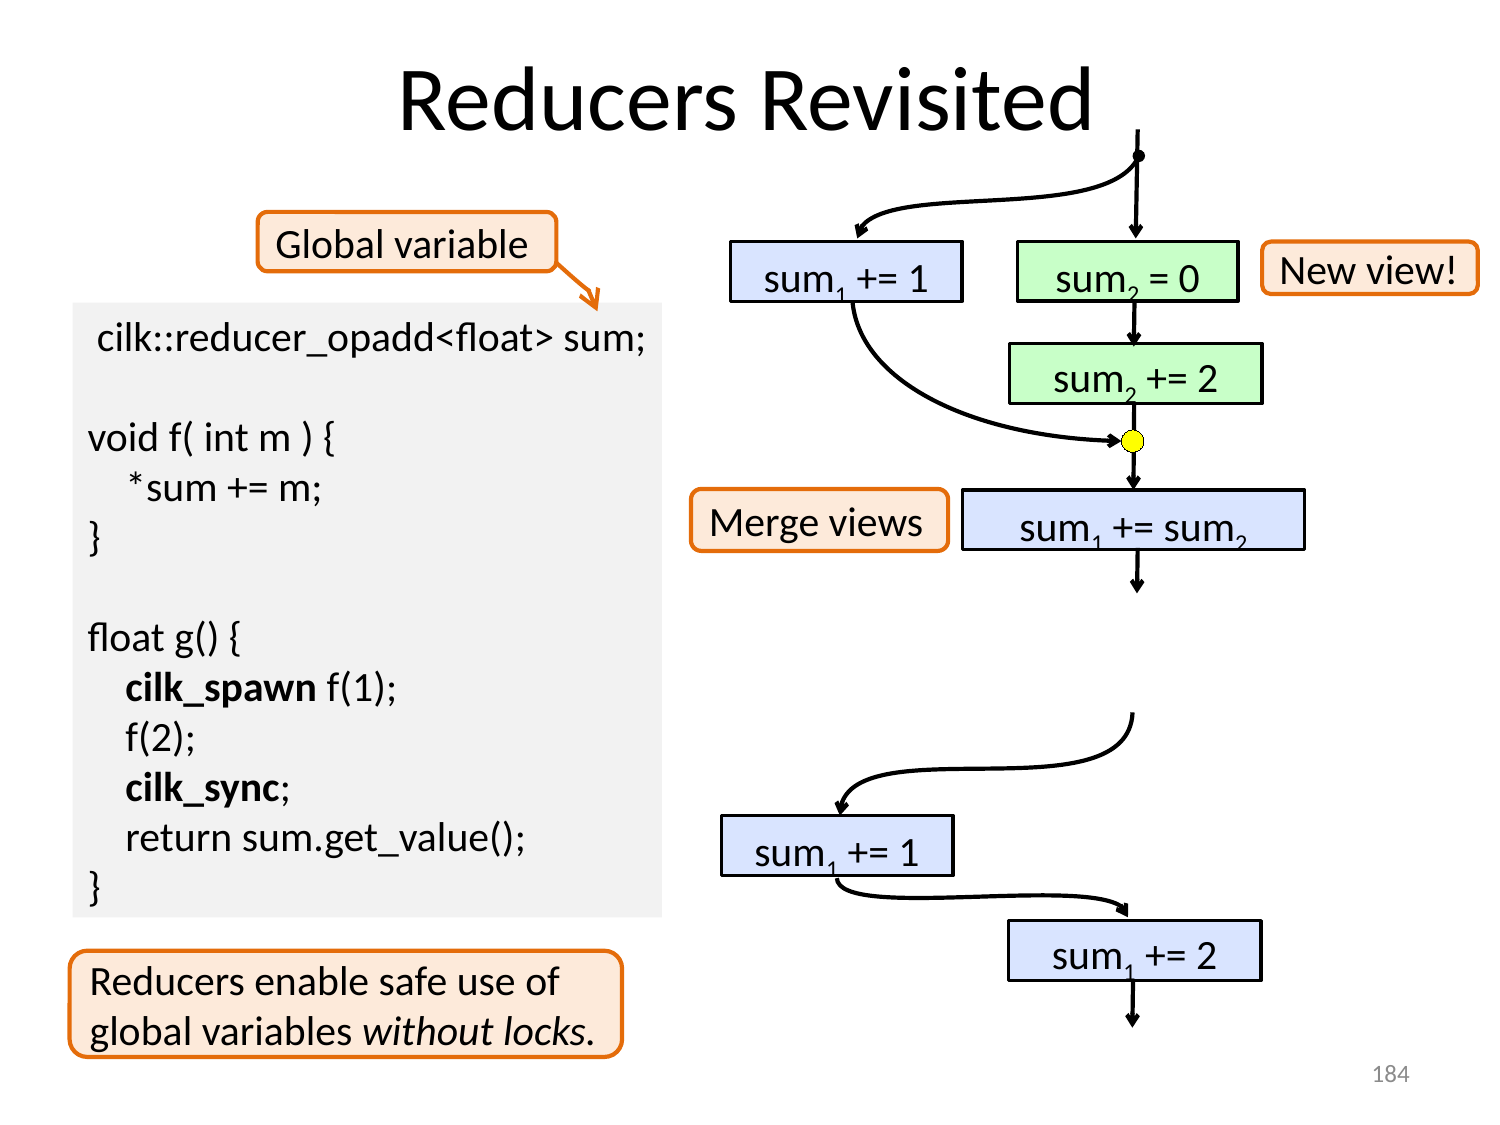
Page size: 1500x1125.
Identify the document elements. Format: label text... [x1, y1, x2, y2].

slide_number 184 [1074, 1042, 1425, 1103]
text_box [730, 129, 1305, 594]
text_box cilk::reducer_opadd<float> sum; void f( int m ) { *sum += m; } float g() { cilk_spawn f(1); f(2); cilk_sync; return sum.get_value(); } [72, 302, 662, 918]
text_box New view! [1309, 241, 1478, 295]
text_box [720, 712, 1262, 1028]
text_box Reducers enable safe use of global variables without locks. [69, 950, 623, 1057]
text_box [257, 211, 598, 312]
text_box Merge views [690, 488, 724, 551]
title Reducers Revisited [71, 0, 1422, 188]
